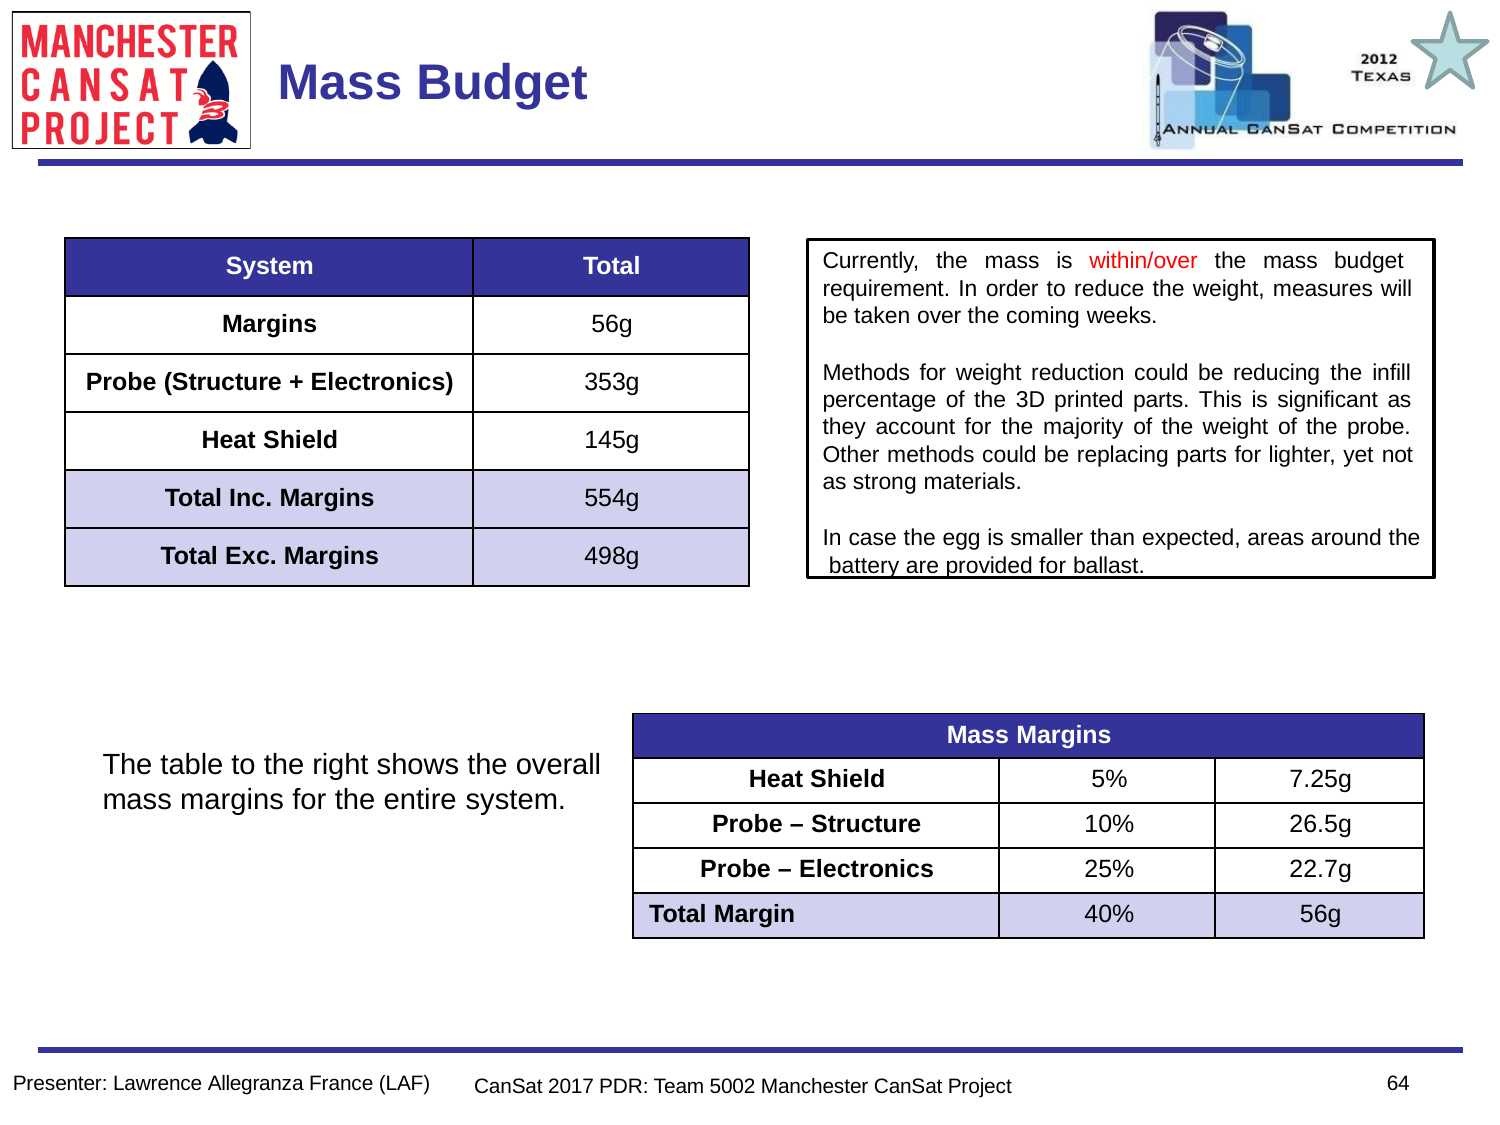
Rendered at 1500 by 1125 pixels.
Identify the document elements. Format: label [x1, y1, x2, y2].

table_cell [474, 471, 748, 527]
table_header [634, 714, 1423, 757]
slide_number [1382, 1069, 1415, 1125]
table_cell [1000, 804, 1214, 847]
table_cell [1000, 849, 1214, 892]
title [275, 47, 591, 237]
table_cell [1216, 849, 1423, 892]
table_cell [474, 529, 748, 585]
table_cell [474, 413, 748, 469]
table_cell [1216, 759, 1423, 802]
text_box [100, 743, 622, 816]
table_cell [66, 529, 472, 585]
table_cell [634, 804, 998, 847]
table_cell [66, 355, 472, 411]
table_header [474, 239, 748, 295]
text_box [1142, 1, 1488, 156]
text_box [807, 239, 1435, 578]
table_cell [66, 471, 472, 527]
table_cell [1000, 759, 1214, 802]
table_cell [634, 849, 998, 892]
table_cell [474, 297, 748, 353]
footer [472, 1072, 1028, 1125]
table_cell [1000, 894, 1214, 937]
table_cell [634, 759, 998, 802]
table_header [66, 239, 472, 295]
table_cell [66, 297, 472, 353]
table_cell [634, 894, 998, 937]
table_cell [66, 413, 472, 469]
text_box [10, 1069, 438, 1096]
text_box [11, 11, 251, 149]
table_cell [1216, 894, 1423, 937]
table_cell [474, 355, 748, 411]
table_cell [1216, 804, 1423, 847]
